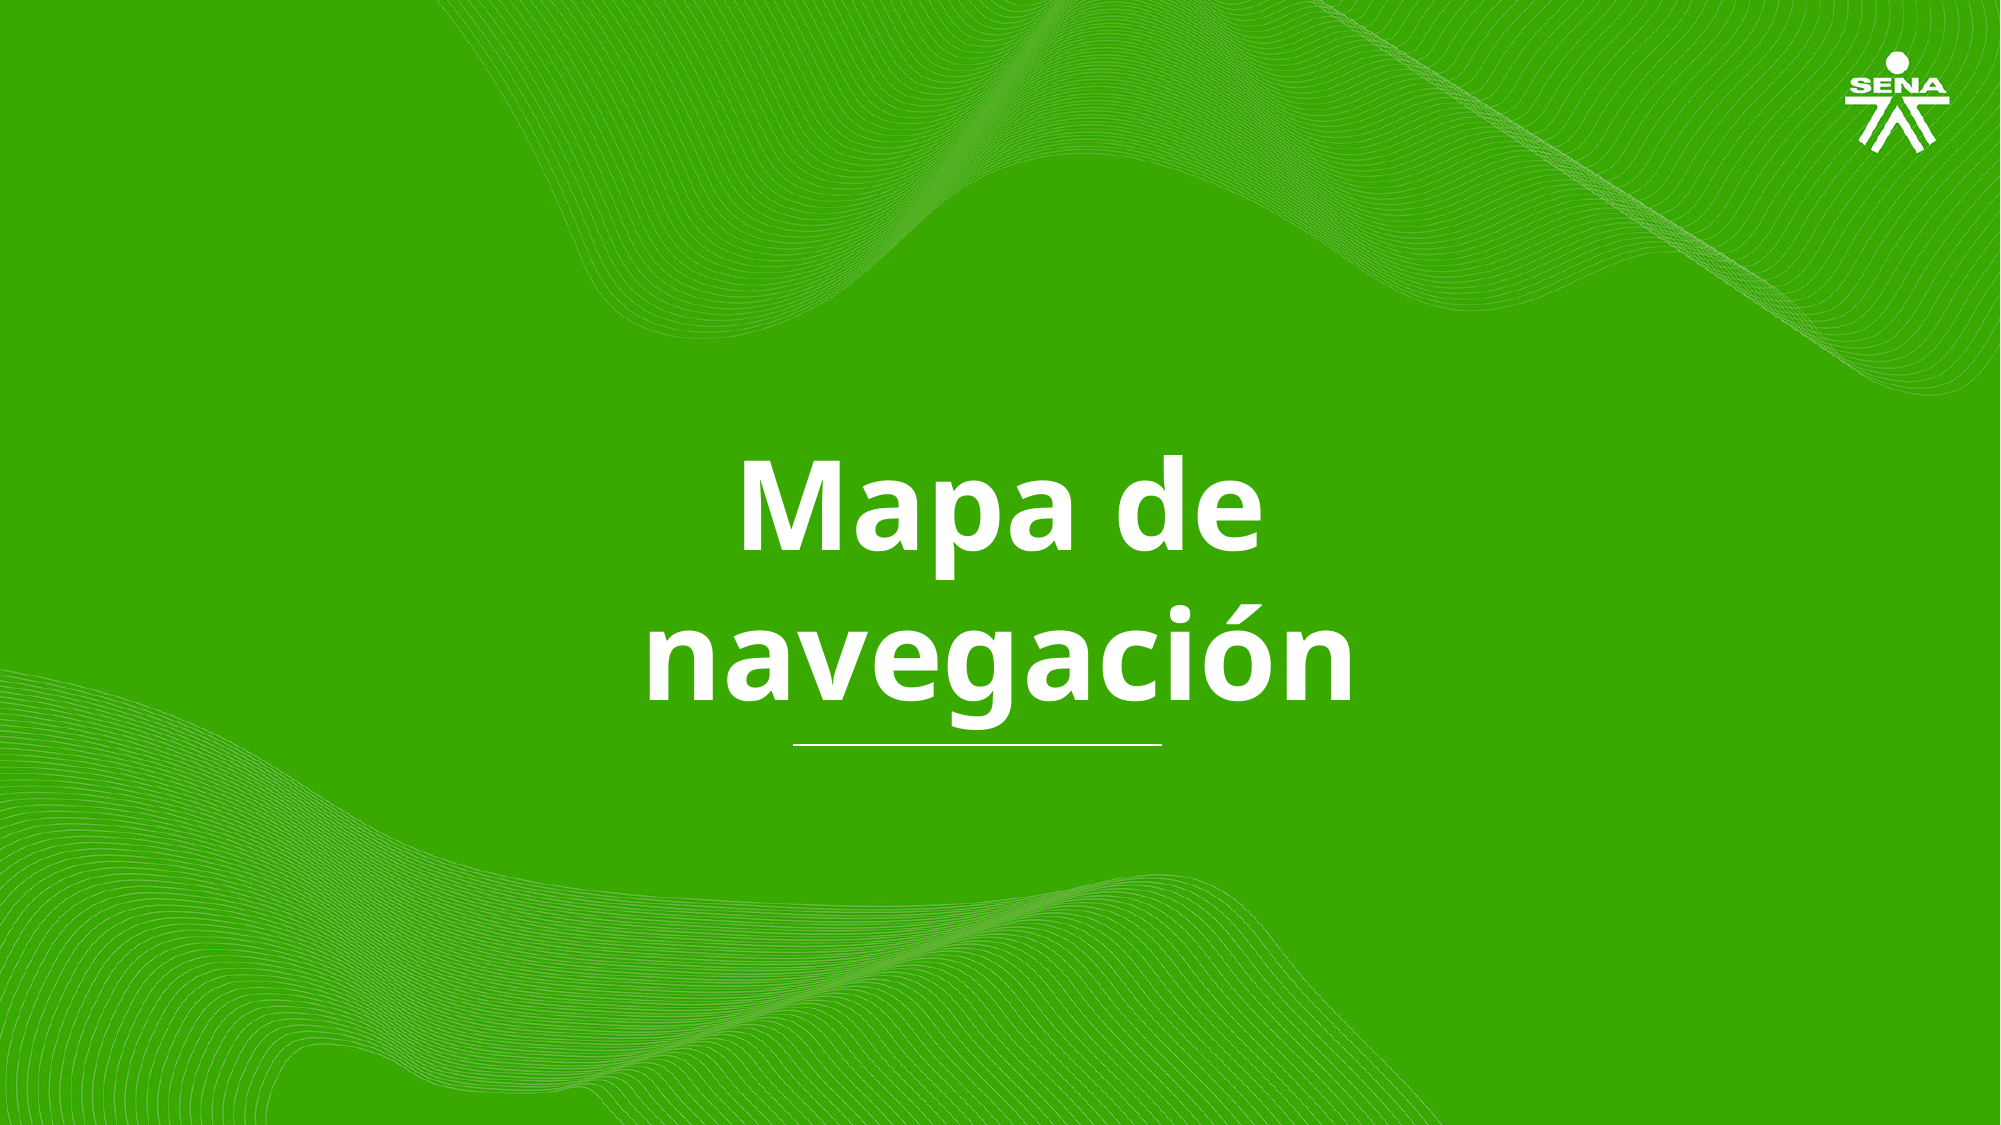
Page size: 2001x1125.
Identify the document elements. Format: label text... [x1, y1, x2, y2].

text_box Mapa de navegación [485, 417, 1515, 733]
picture [0, 0, 2001, 1125]
